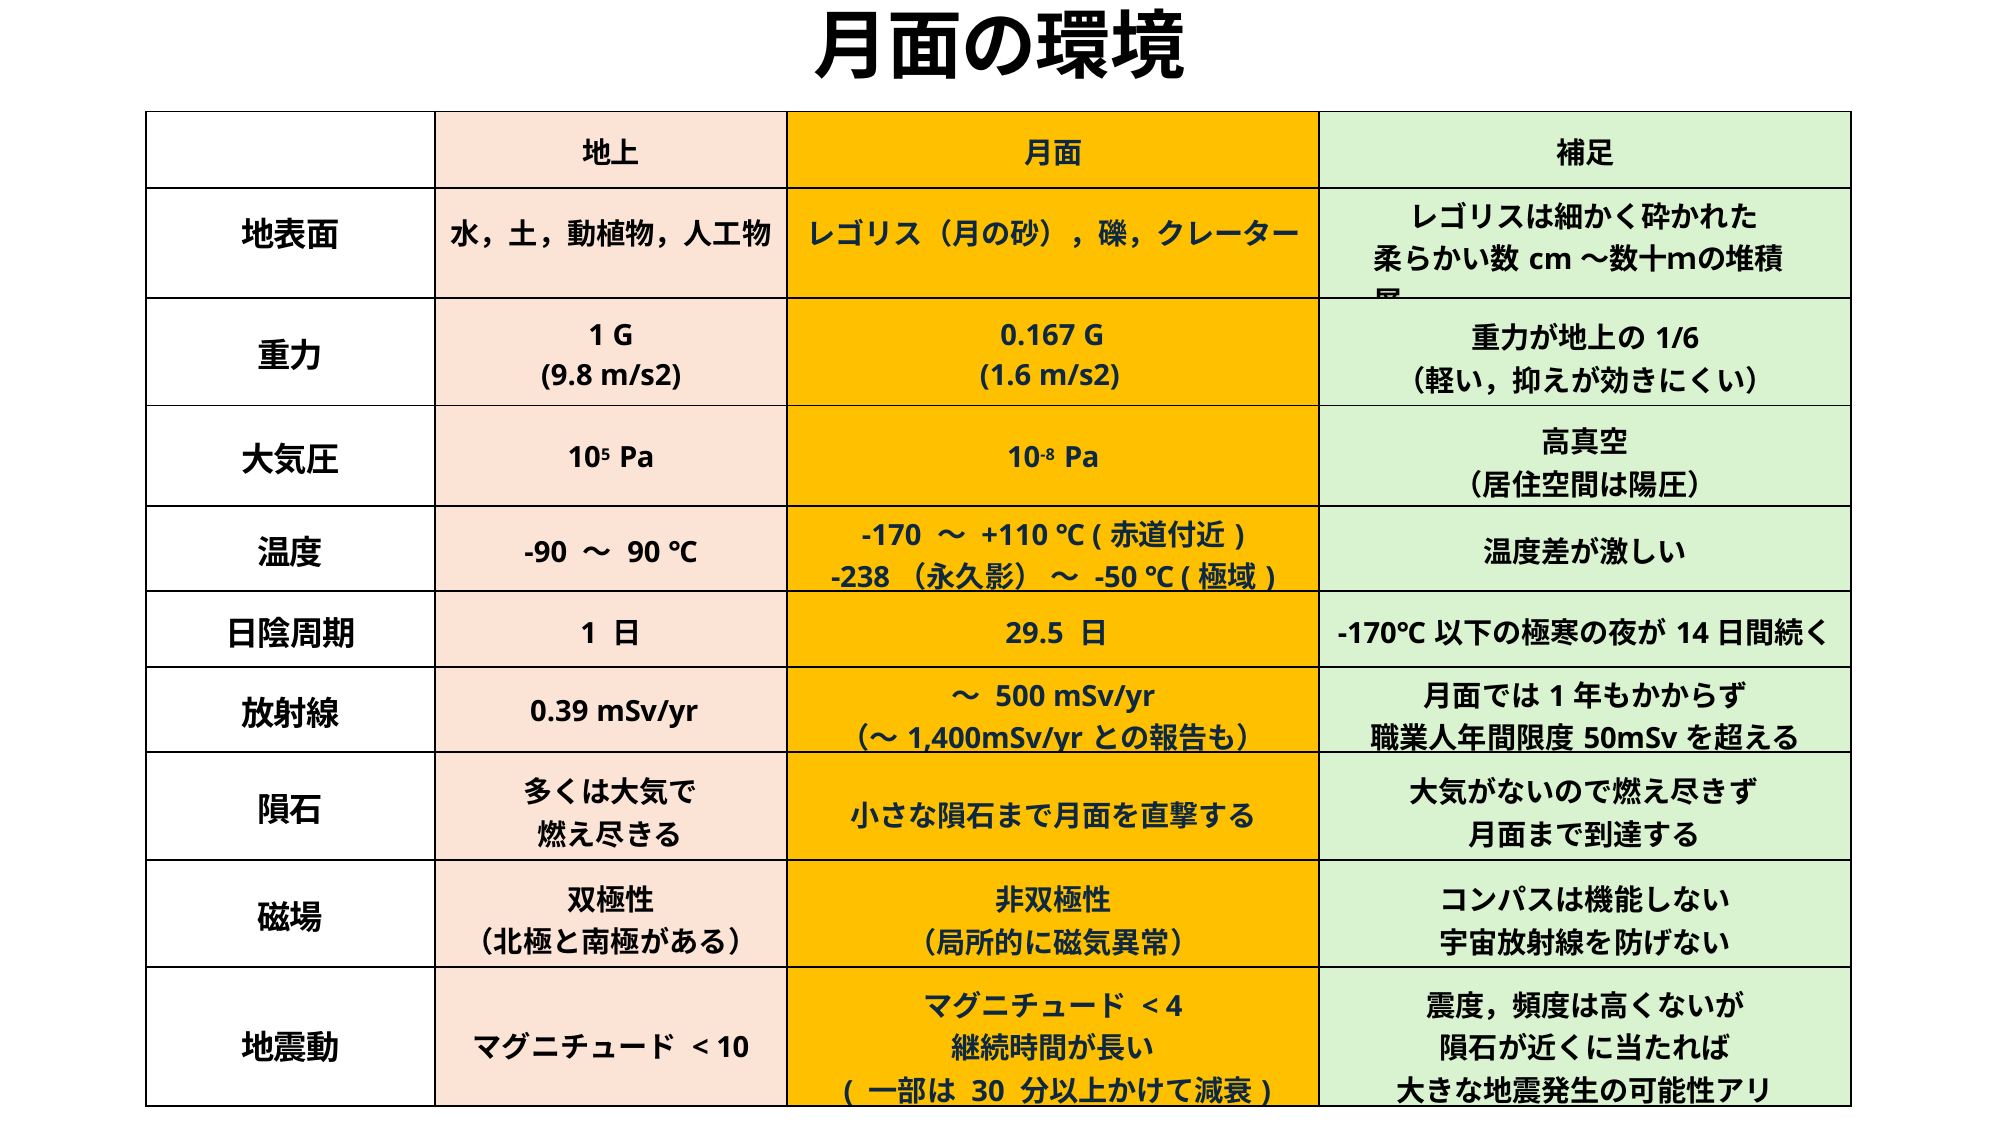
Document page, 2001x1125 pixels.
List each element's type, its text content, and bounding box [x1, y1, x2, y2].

table_cell コンパスは機能しない宇宙放射線を防げない [1320, 861, 1850, 966]
table_cell 0.167 G (1.6 m/s2) [788, 299, 1318, 405]
table_cell 1 日 [436, 592, 786, 666]
table_cell レゴリスは細かく砕かれた 柔らかい数cm～数十ｍの堆積層 [1320, 189, 1850, 297]
table_cell 多くは大気で燃え尽きる [436, 753, 786, 859]
table_header 月面 [788, 112, 1318, 187]
table_cell ～ 500 mSv/yr （～1,400mSv/yrとの報告も） [788, 668, 1318, 751]
table_cell 放射線 [147, 668, 434, 751]
table_cell -170℃以下の極寒の夜が14日間続く [1320, 592, 1850, 666]
table_cell 高真空 （居住空間は陽圧） [1320, 406, 1850, 505]
table_cell 重力 [147, 299, 434, 405]
table_header 地上 [436, 112, 786, 187]
title 月面の環境 [0, 0, 1997, 137]
table_cell 大気圧 [147, 406, 434, 505]
table_cell 1 G (9.8 m/s2) [436, 299, 786, 405]
table_cell 29.5 日 [788, 592, 1318, 666]
table_cell 地震動 [147, 968, 434, 1105]
table_cell マグニチュード < 10 [436, 968, 786, 1105]
table_cell 小さな隕石まで月面を直撃する [788, 753, 1318, 859]
table_cell -170 ～ +110 ℃ (赤道付近) -238（永久影） ～ -50 ℃ (極域) [788, 507, 1318, 590]
table_cell レゴリス（月の砂），礫，クレーター [788, 189, 1318, 297]
table_cell 日陰周期 [147, 592, 434, 666]
table_cell 地表面 [147, 189, 434, 297]
table_cell 重力が地上の1/6 （軽い，抑えが効きにくい） [1320, 299, 1850, 405]
table_cell 隕石 [147, 753, 434, 859]
table_cell -90 ～ 90 ℃ [436, 507, 786, 590]
table_cell 震度，頻度は高くないが 隕石が近くに当たれば 大きな地震発生の可能性アリ [1320, 968, 1850, 1105]
table_header 補足 [1320, 112, 1850, 187]
table_cell 温度 [147, 507, 434, 590]
table_cell 105 Pa [436, 406, 786, 505]
table_cell 0.39 mSv/yr [436, 668, 786, 751]
table_cell 温度差が激しい [1320, 507, 1850, 590]
table_header [147, 112, 434, 187]
table_cell 大気がないので燃え尽きず月面まで到達する [1320, 753, 1850, 859]
table_cell 月面では1年もかからず 職業人年間限度50mSvを超える [1320, 668, 1850, 751]
table_cell 10-8 Pa [788, 406, 1318, 505]
table_cell 双極性 （北極と南極がある） [436, 861, 786, 966]
table_cell マグニチュード < 4 継続時間が長い ( 一部は 30 分以上かけて減衰) [788, 968, 1318, 1105]
table_cell 非双極性 （局所的に磁気異常） [788, 861, 1318, 966]
table_cell 水，土，動植物，人工物 [436, 189, 786, 297]
table_cell 磁場 [147, 861, 434, 966]
